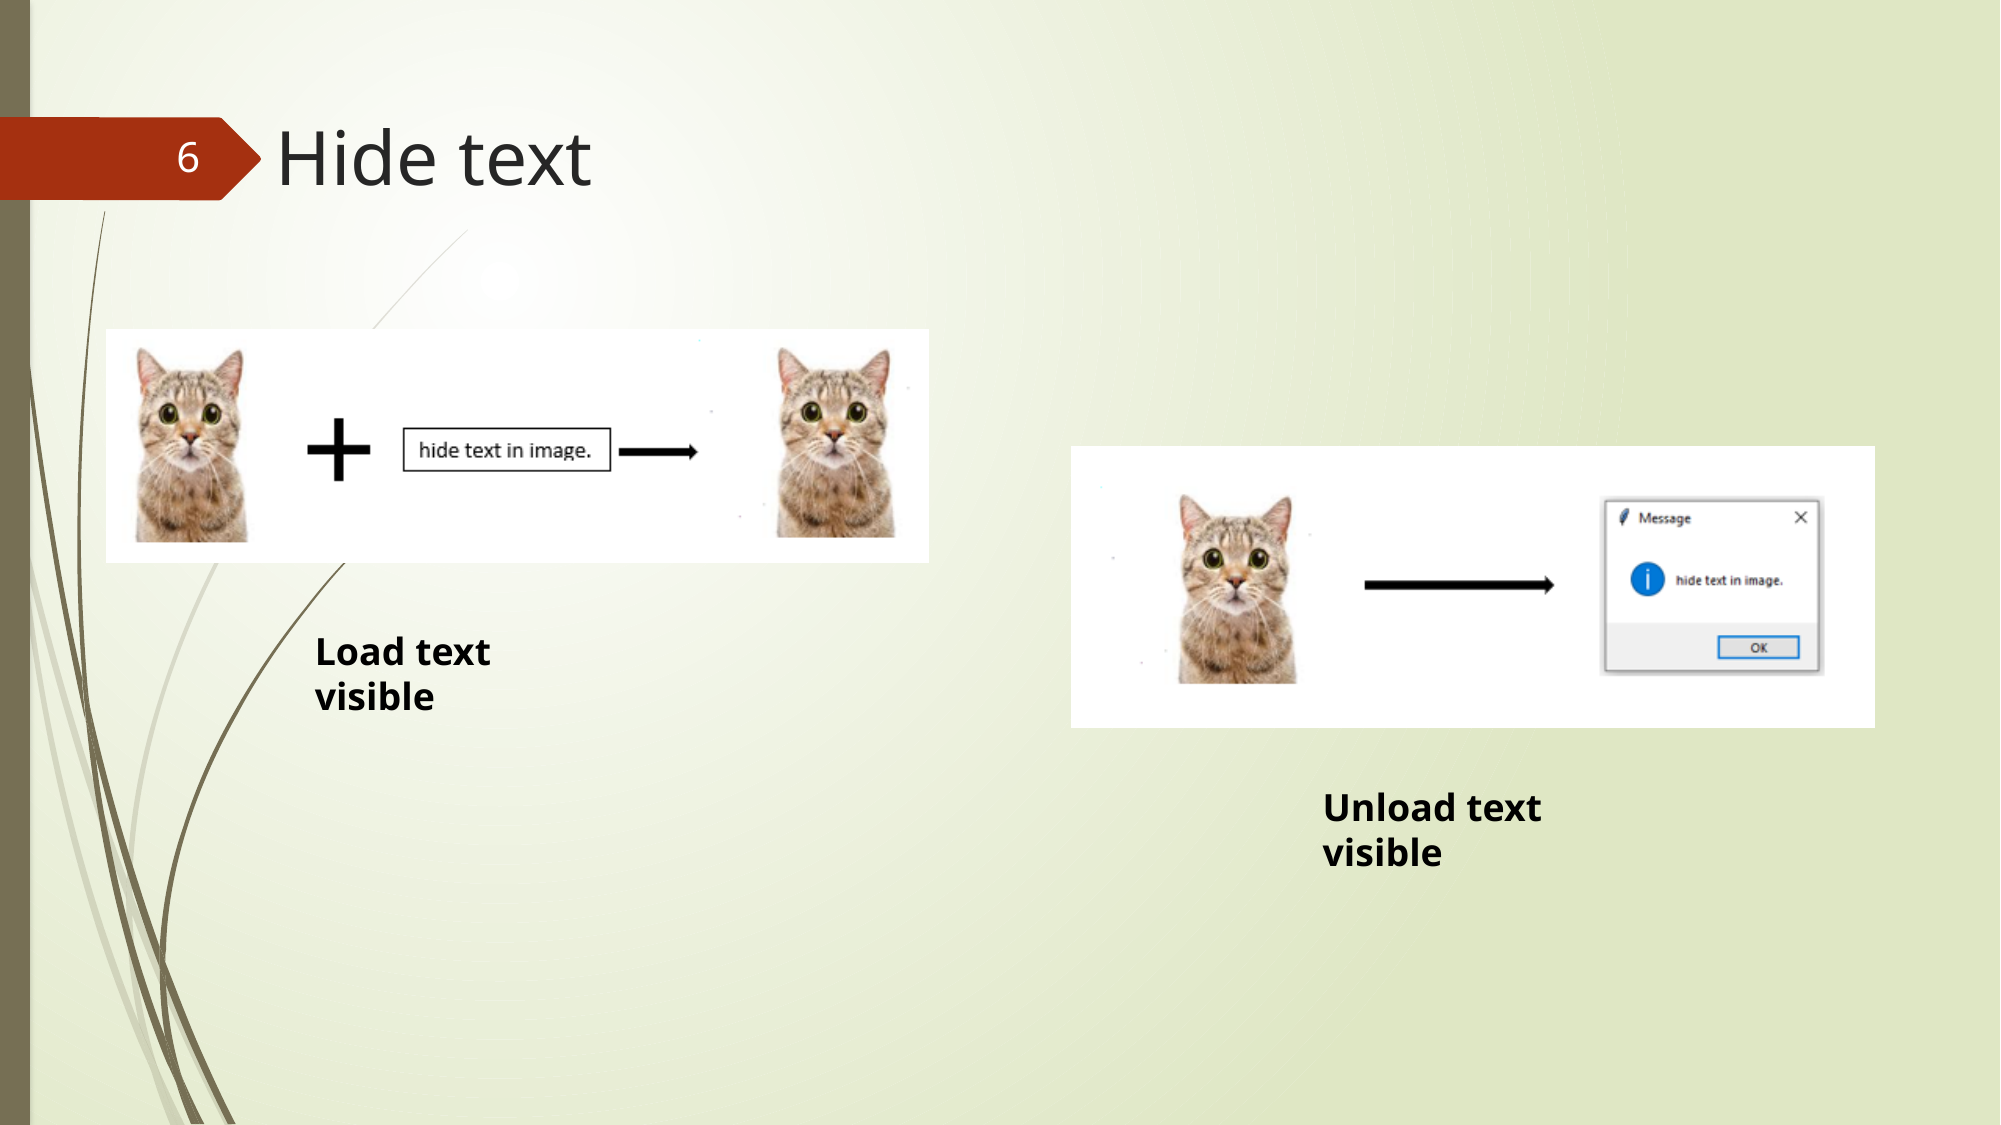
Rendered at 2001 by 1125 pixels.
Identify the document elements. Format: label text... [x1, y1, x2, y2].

slide_number 6 [87, 129, 216, 190]
title Hide text [260, 102, 1888, 211]
text_box Load text visible [300, 620, 631, 726]
text_box Unload text visible [1308, 776, 1679, 881]
picture [1071, 445, 1875, 728]
picture [106, 329, 929, 563]
